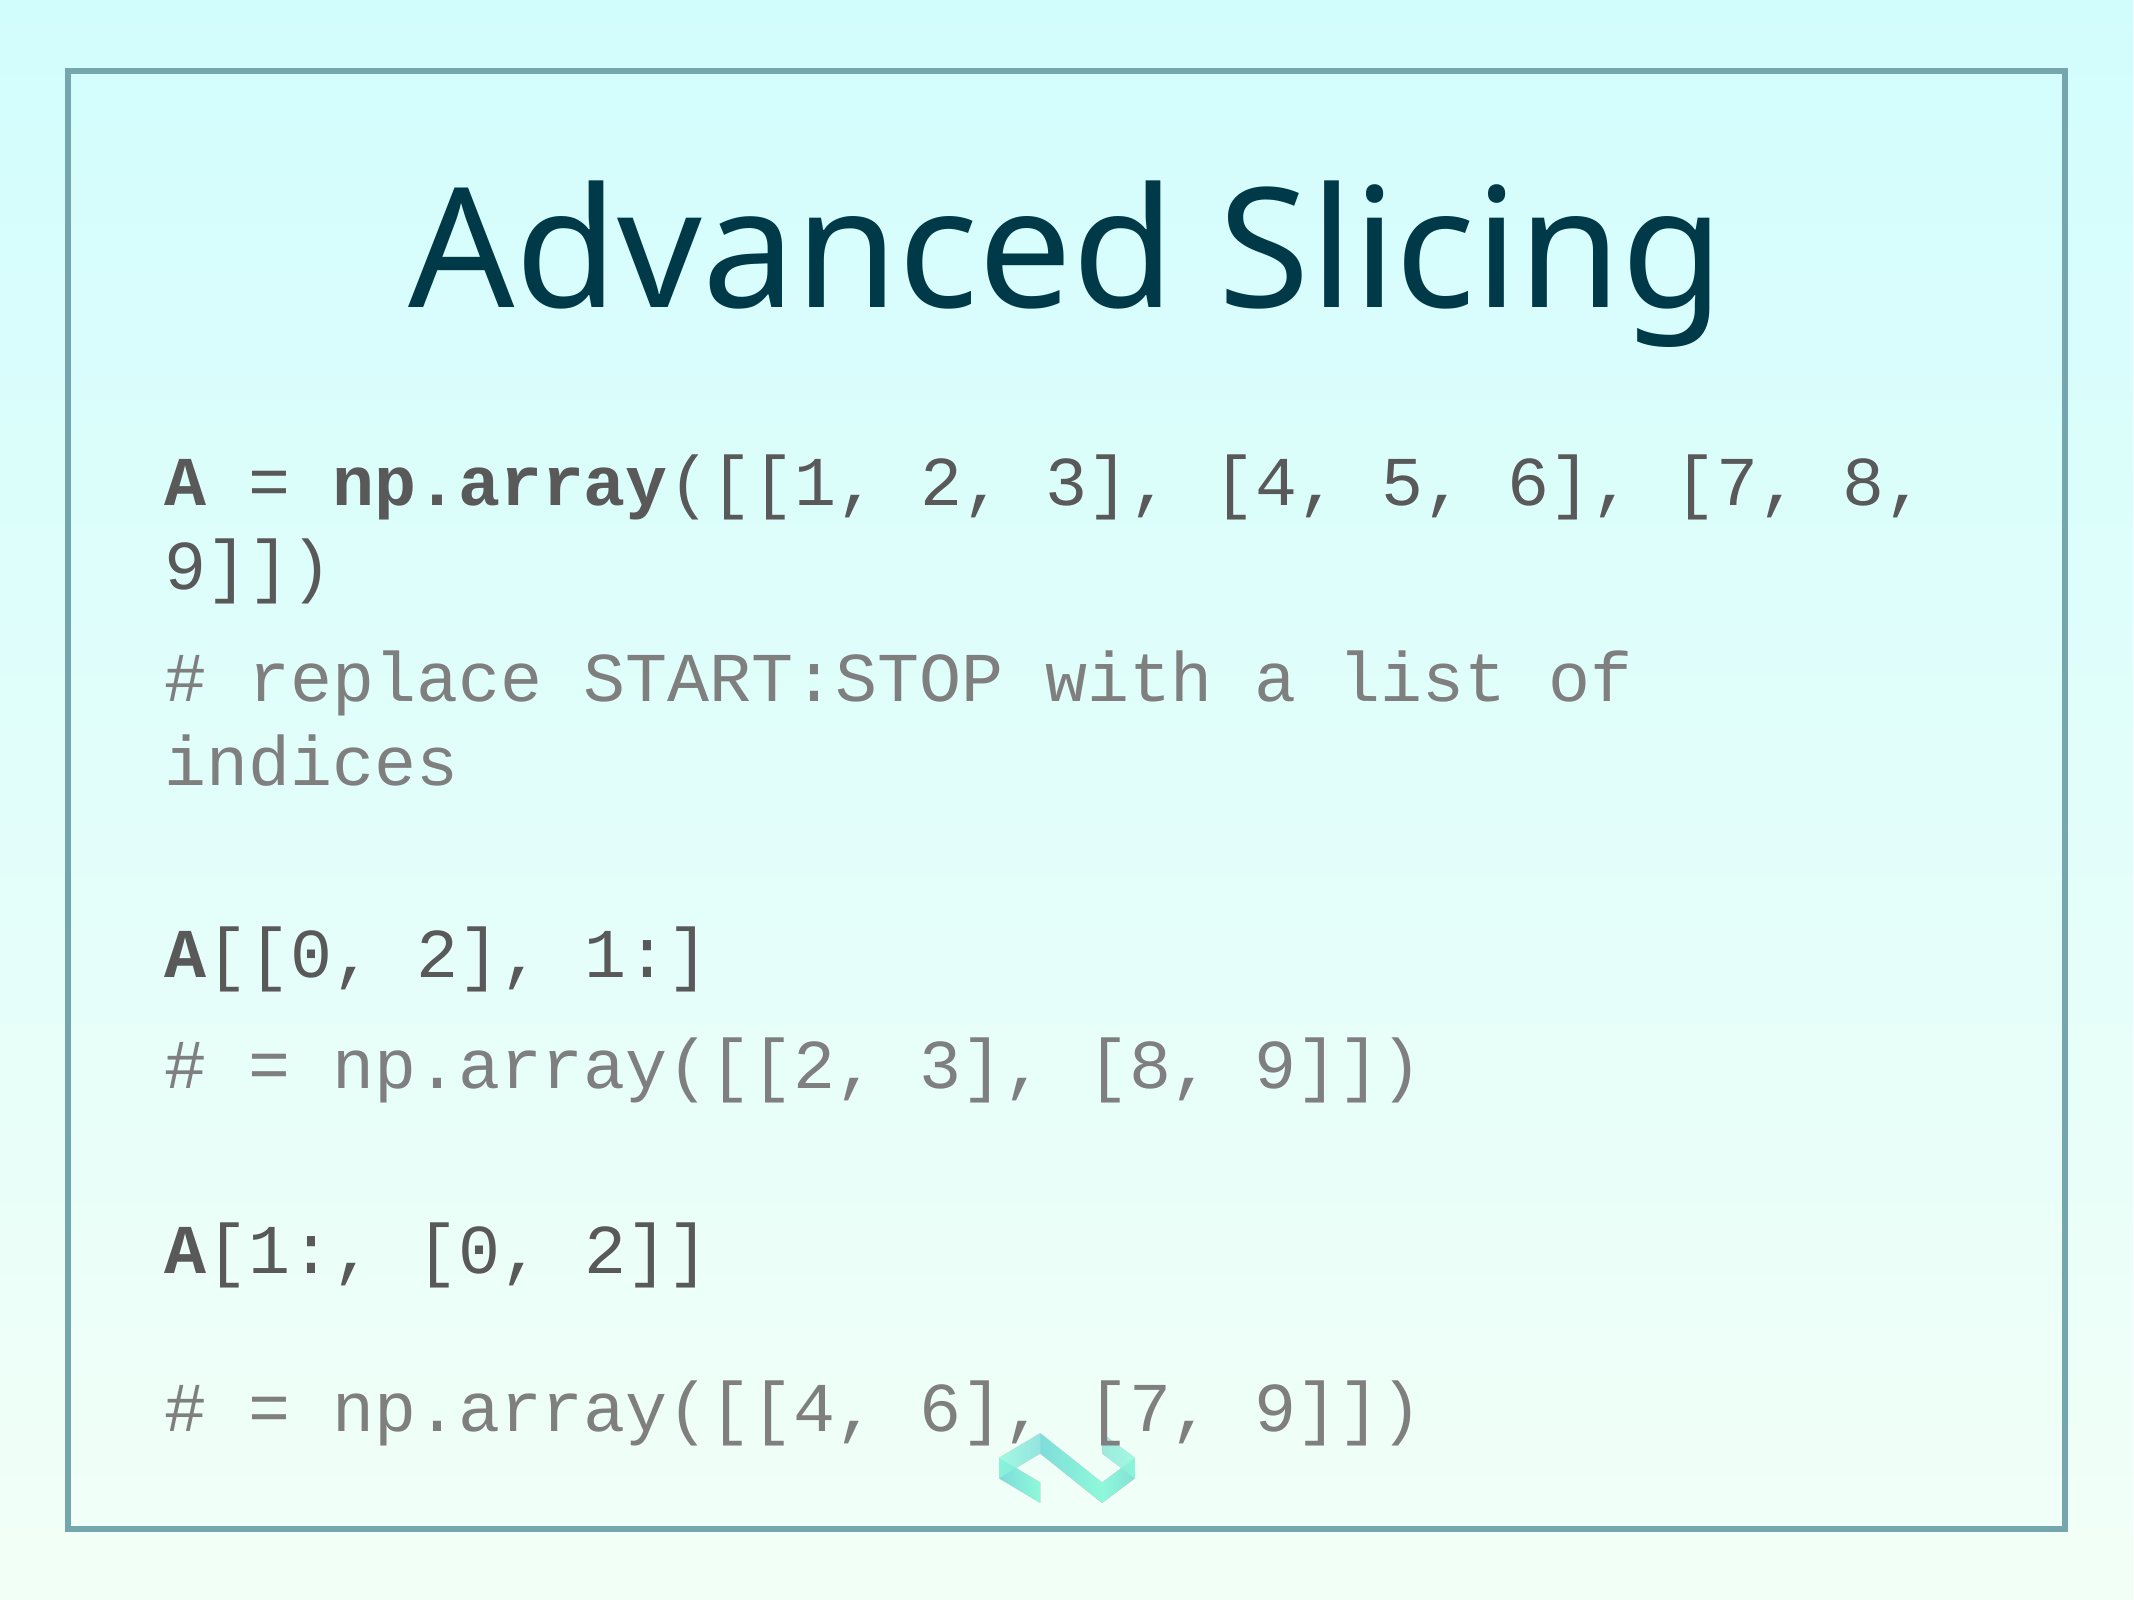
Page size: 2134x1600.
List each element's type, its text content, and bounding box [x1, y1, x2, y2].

list A = np.array([[1, 2, 3], [4, 5, 6], [7, 8, 9]]) # replace START:STOP with a list of indices A[[0, 2], 1:] # = np.array([[2, 3], [8, 9]]) A[1:, [0, 2]] # = np.array([[4, 6], [7, 9]]) [155, 424, 1978, 1457]
title Advanced Slicing [155, 66, 1978, 416]
